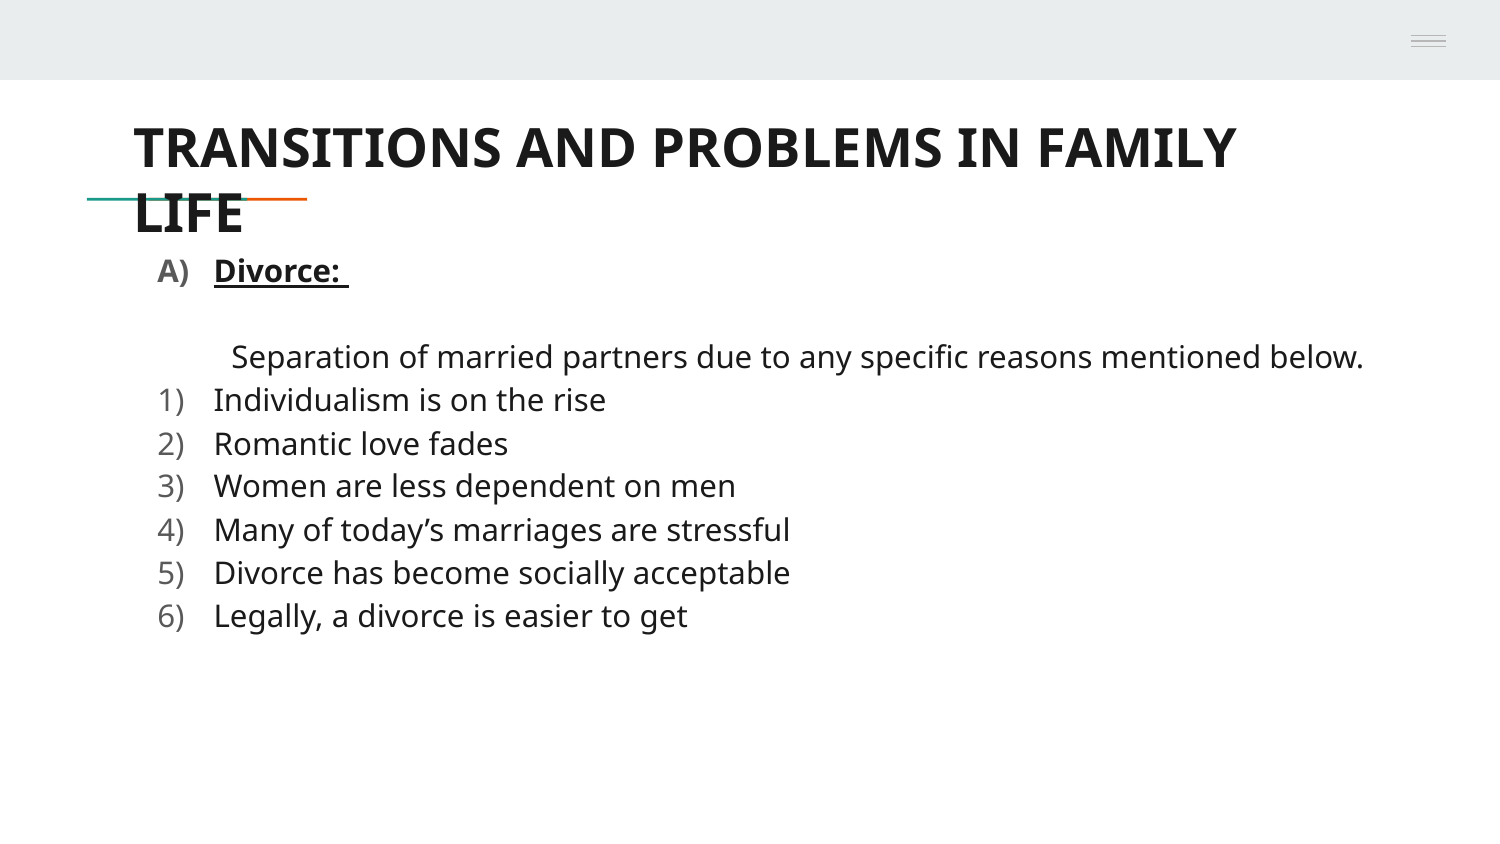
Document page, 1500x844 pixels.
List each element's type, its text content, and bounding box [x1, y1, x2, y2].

title TRANSITIONS AND PROBLEMS IN FAMILY LIFE [118, 98, 1366, 182]
list Divorce: Separation of married partners due to any specific reasons mentioned below. Individualism is on the rise Romantic love fades Women are less dependent on men Many of today’s marriages are stressful Divorce has become socially acceptable Legally, a divorce is easier to get [118, 230, 1382, 719]
